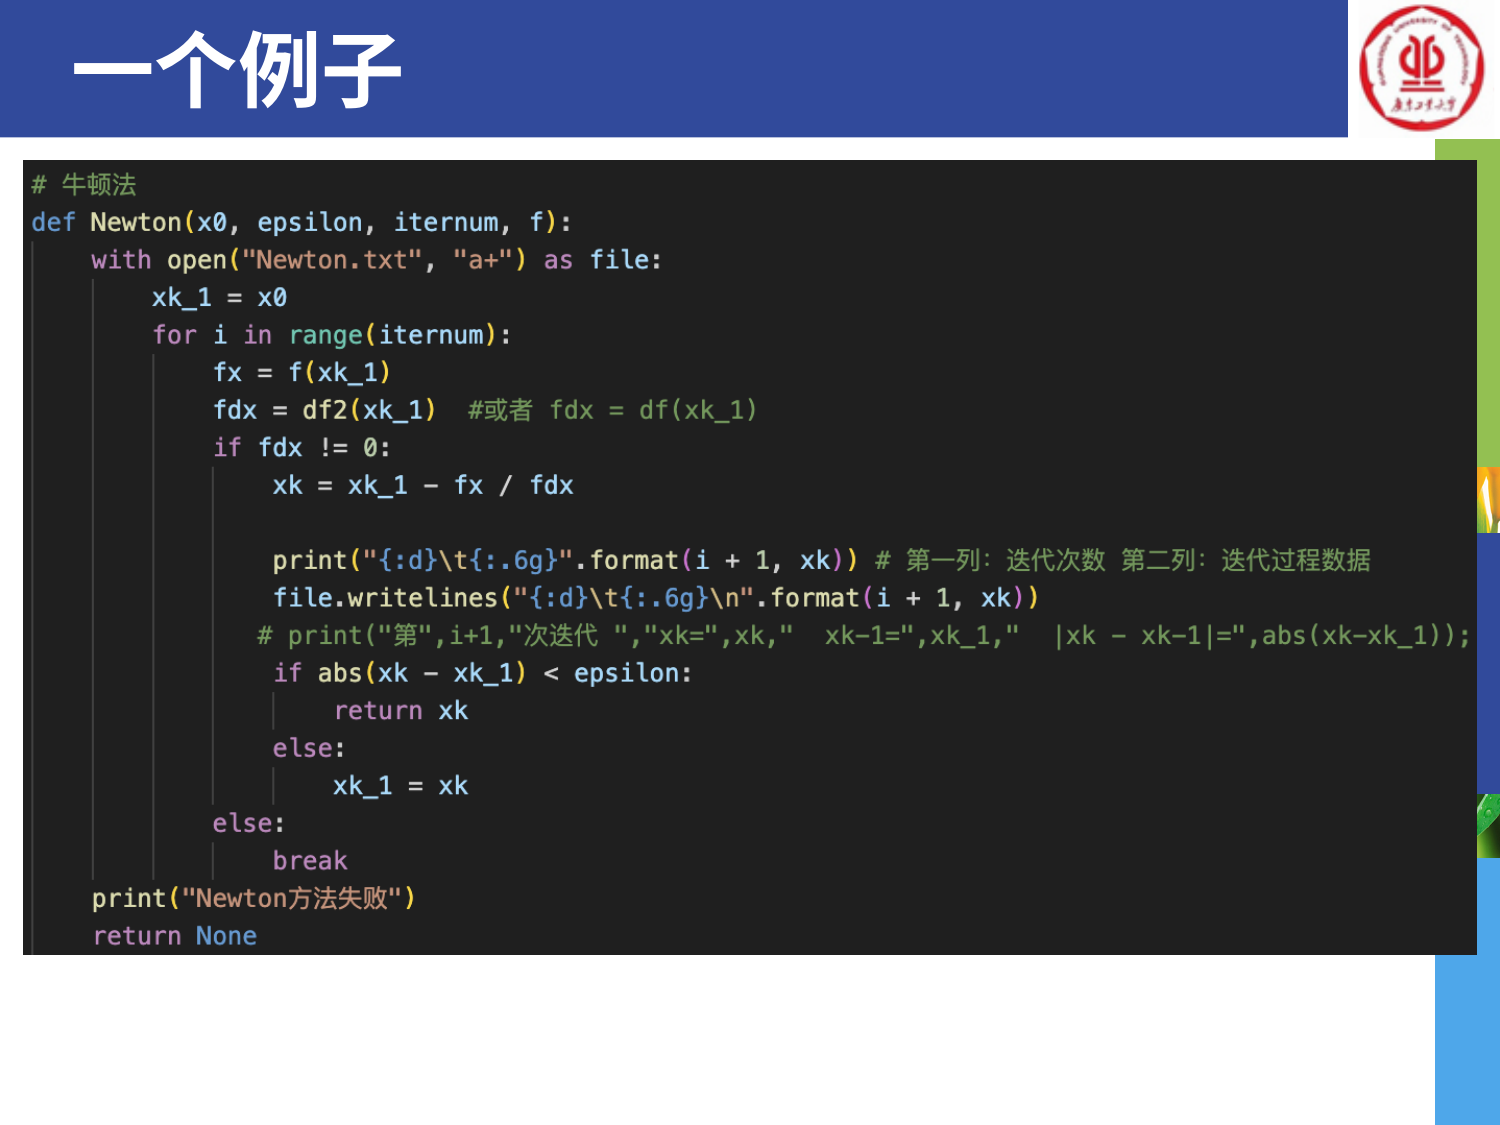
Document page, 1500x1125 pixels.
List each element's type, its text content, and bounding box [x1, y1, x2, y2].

title 一个例子 [17, 28, 1427, 109]
picture [1358, 1, 1495, 138]
picture [23, 160, 1500, 955]
